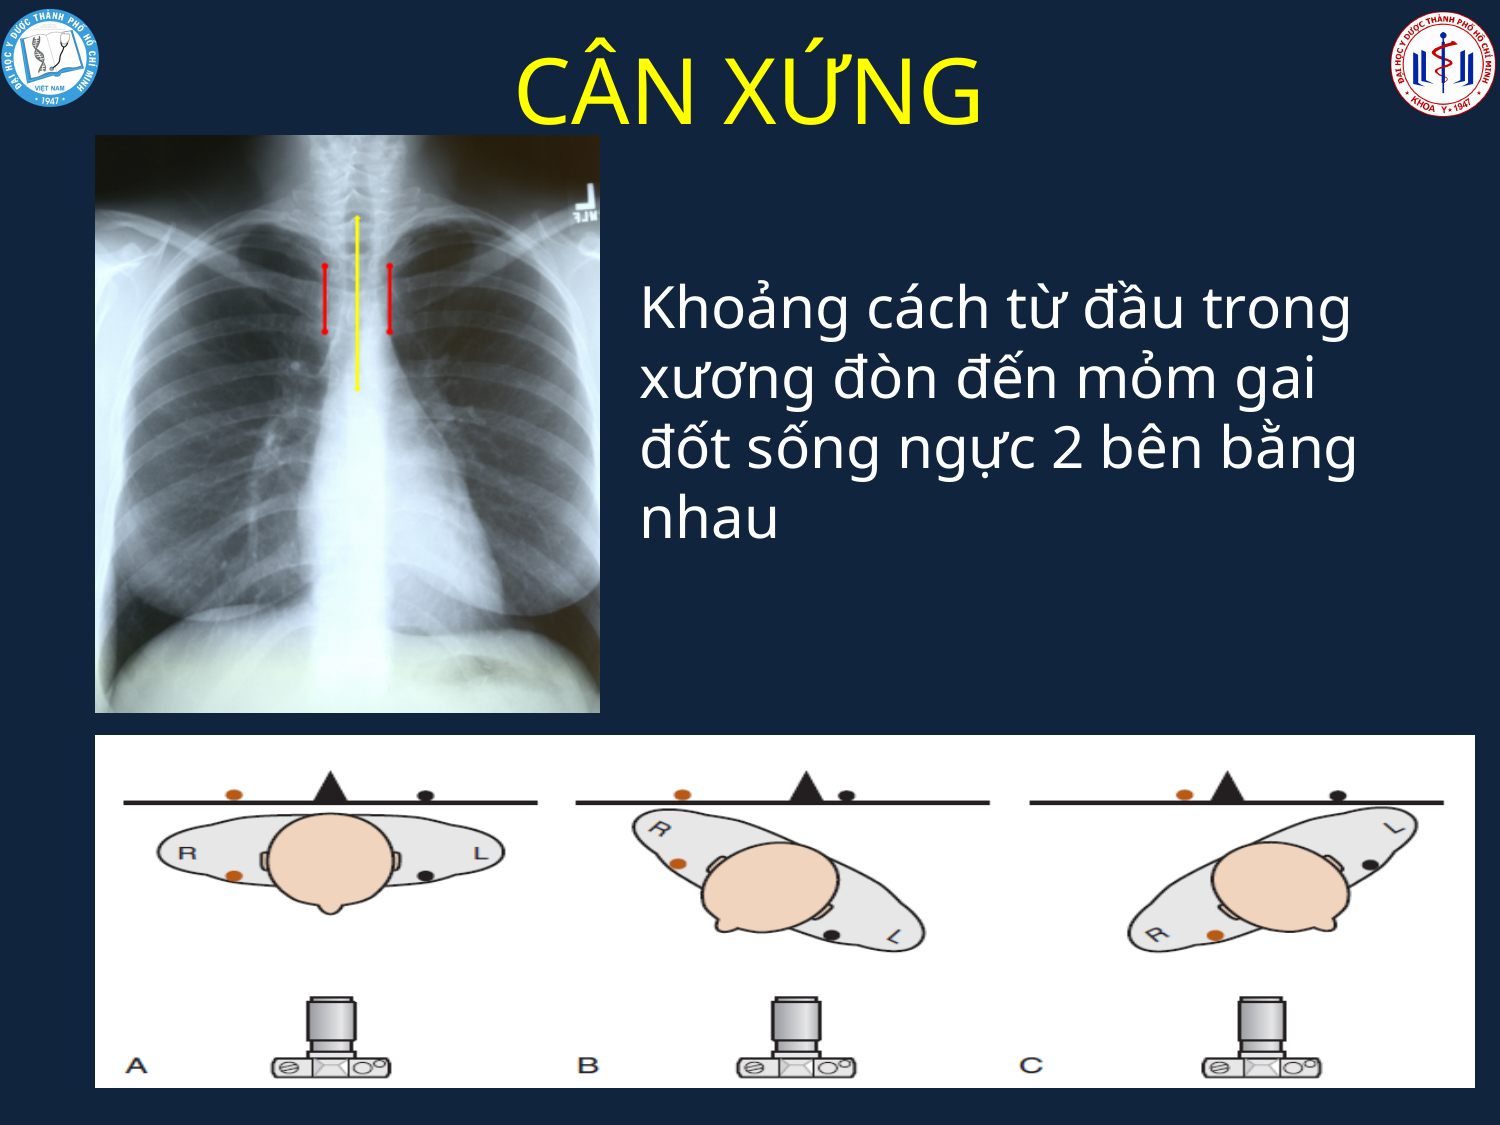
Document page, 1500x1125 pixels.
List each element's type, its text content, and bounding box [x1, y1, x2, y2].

picture [95, 734, 1476, 1088]
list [95, 134, 601, 713]
title CÂN XỨNG [75, 12, 1425, 163]
picture [0, 7, 100, 108]
picture [1390, 11, 1496, 117]
text_box Khoảng cách từ đầu trong xương đòn đến mỏm gai đốt sống ngực 2 bên bằng nhau [624, 262, 1425, 558]
